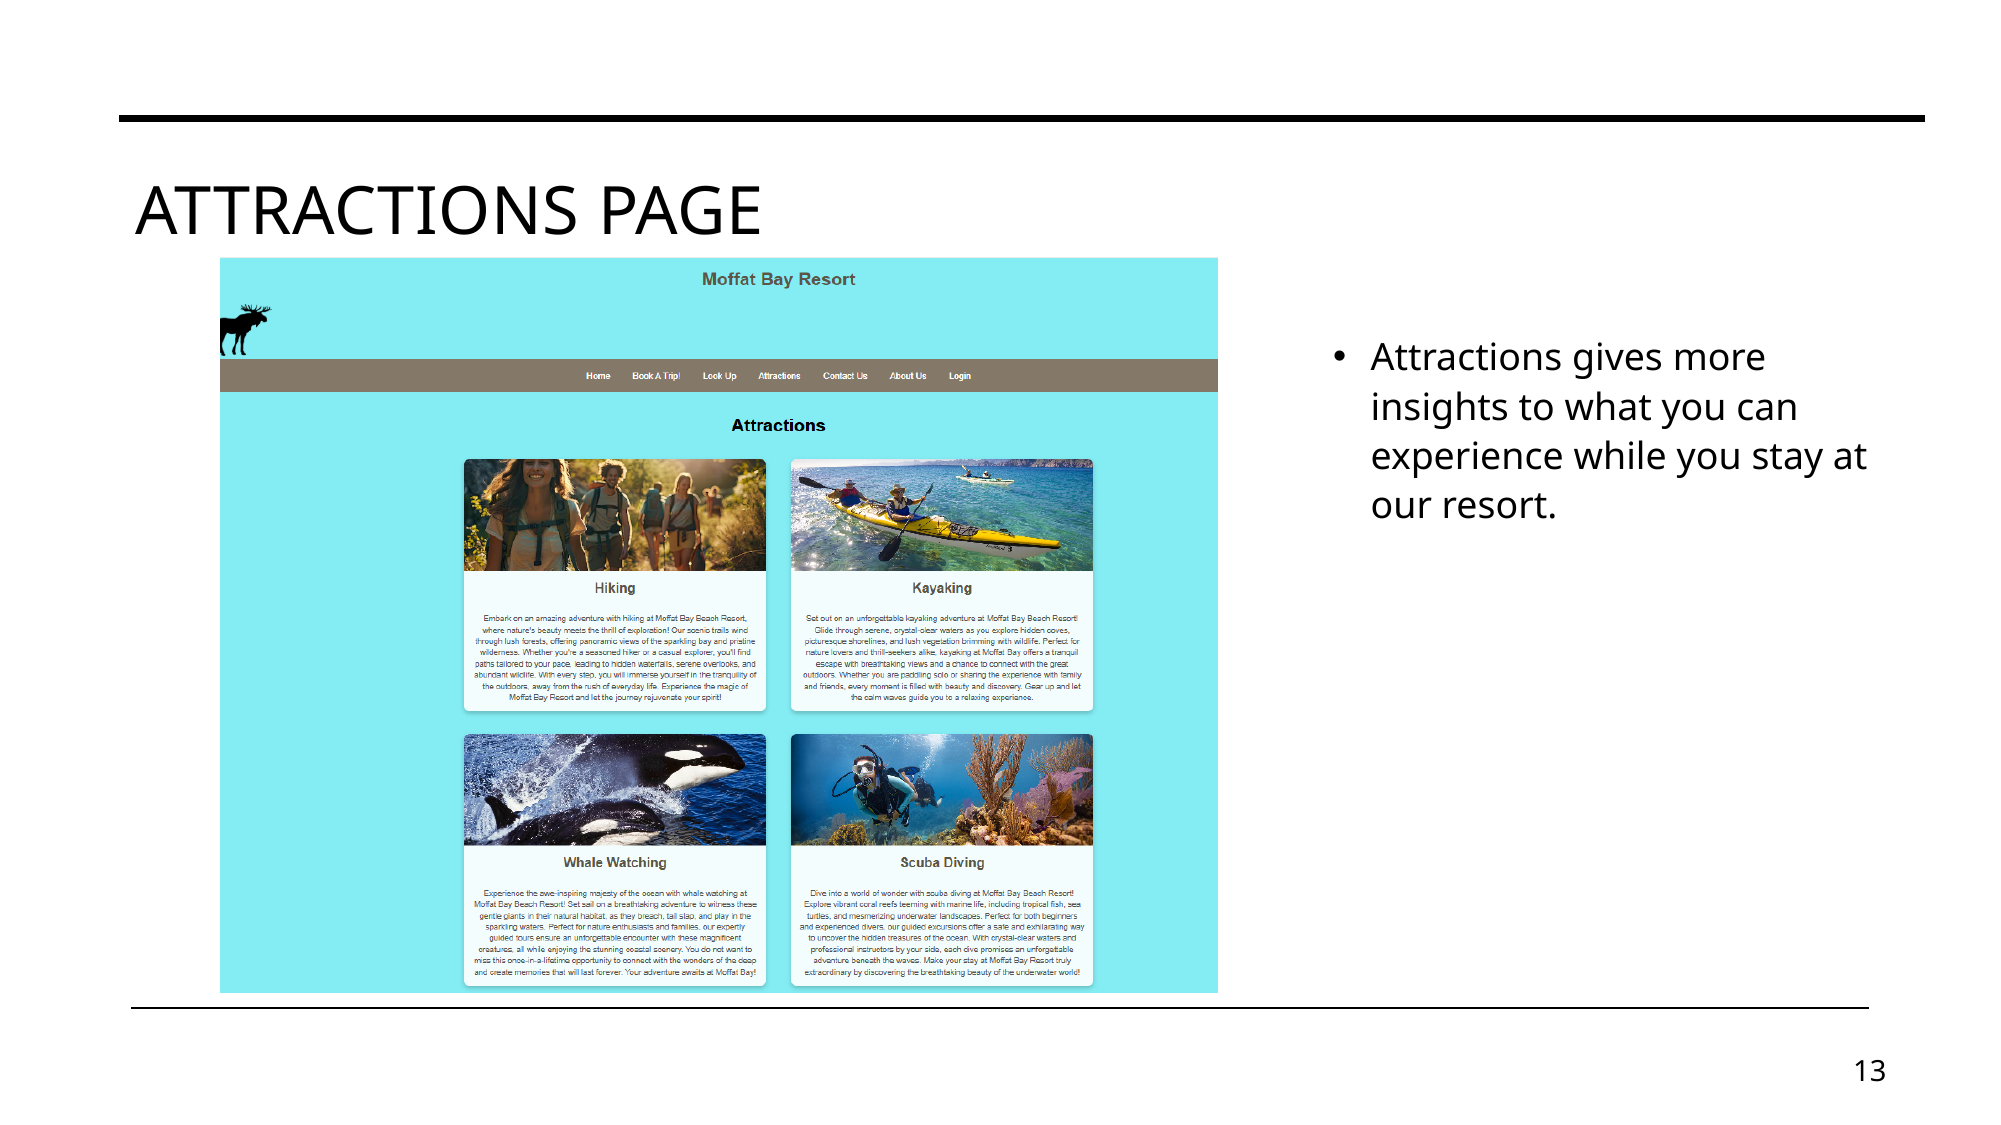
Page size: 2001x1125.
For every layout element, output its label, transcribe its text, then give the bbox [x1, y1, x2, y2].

title Attractions page [120, 160, 1931, 356]
list Attractions gives more insights to what you can experience while you stay at our resort. [1318, 320, 1884, 993]
slide_number 13 [1791, 1042, 1902, 1103]
picture [220, 257, 1218, 993]
